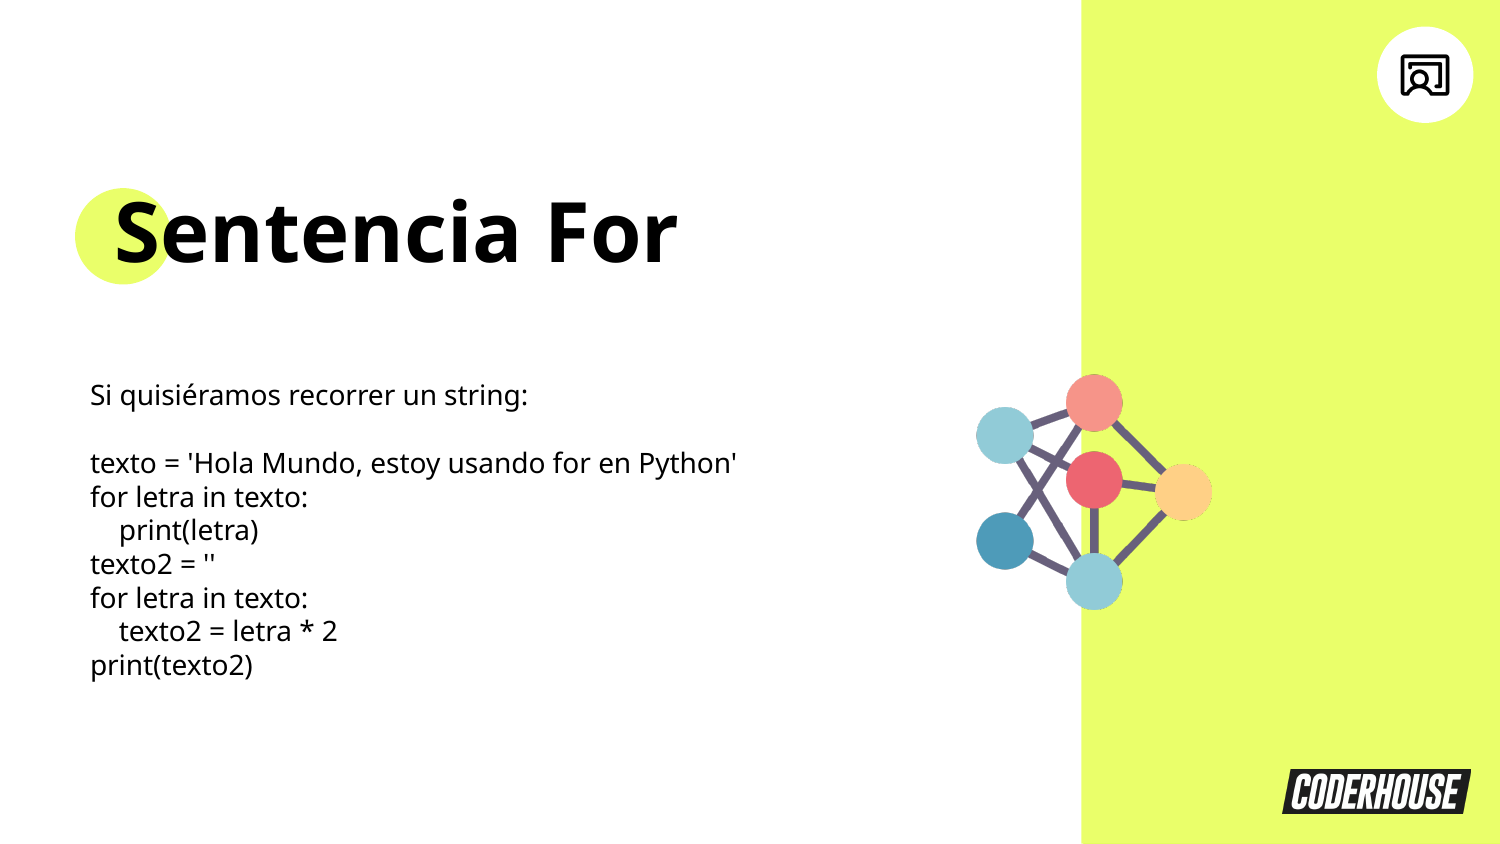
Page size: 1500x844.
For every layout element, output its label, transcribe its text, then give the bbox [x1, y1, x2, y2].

picture [0, 0, 1224, 844]
text_box Sentencia For [100, 175, 876, 296]
picture [1281, 769, 1471, 814]
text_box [1376, 26, 1474, 124]
text_box Si quisiéramos recorrer un string: texto = 'Hola Mundo, estoy usando for en Python' for letra in texto: print(letra) texto2 = '' for letra in texto: texto2 = letra * 2 print(texto2) [75, 362, 921, 697]
text_box [75, 194, 100, 279]
